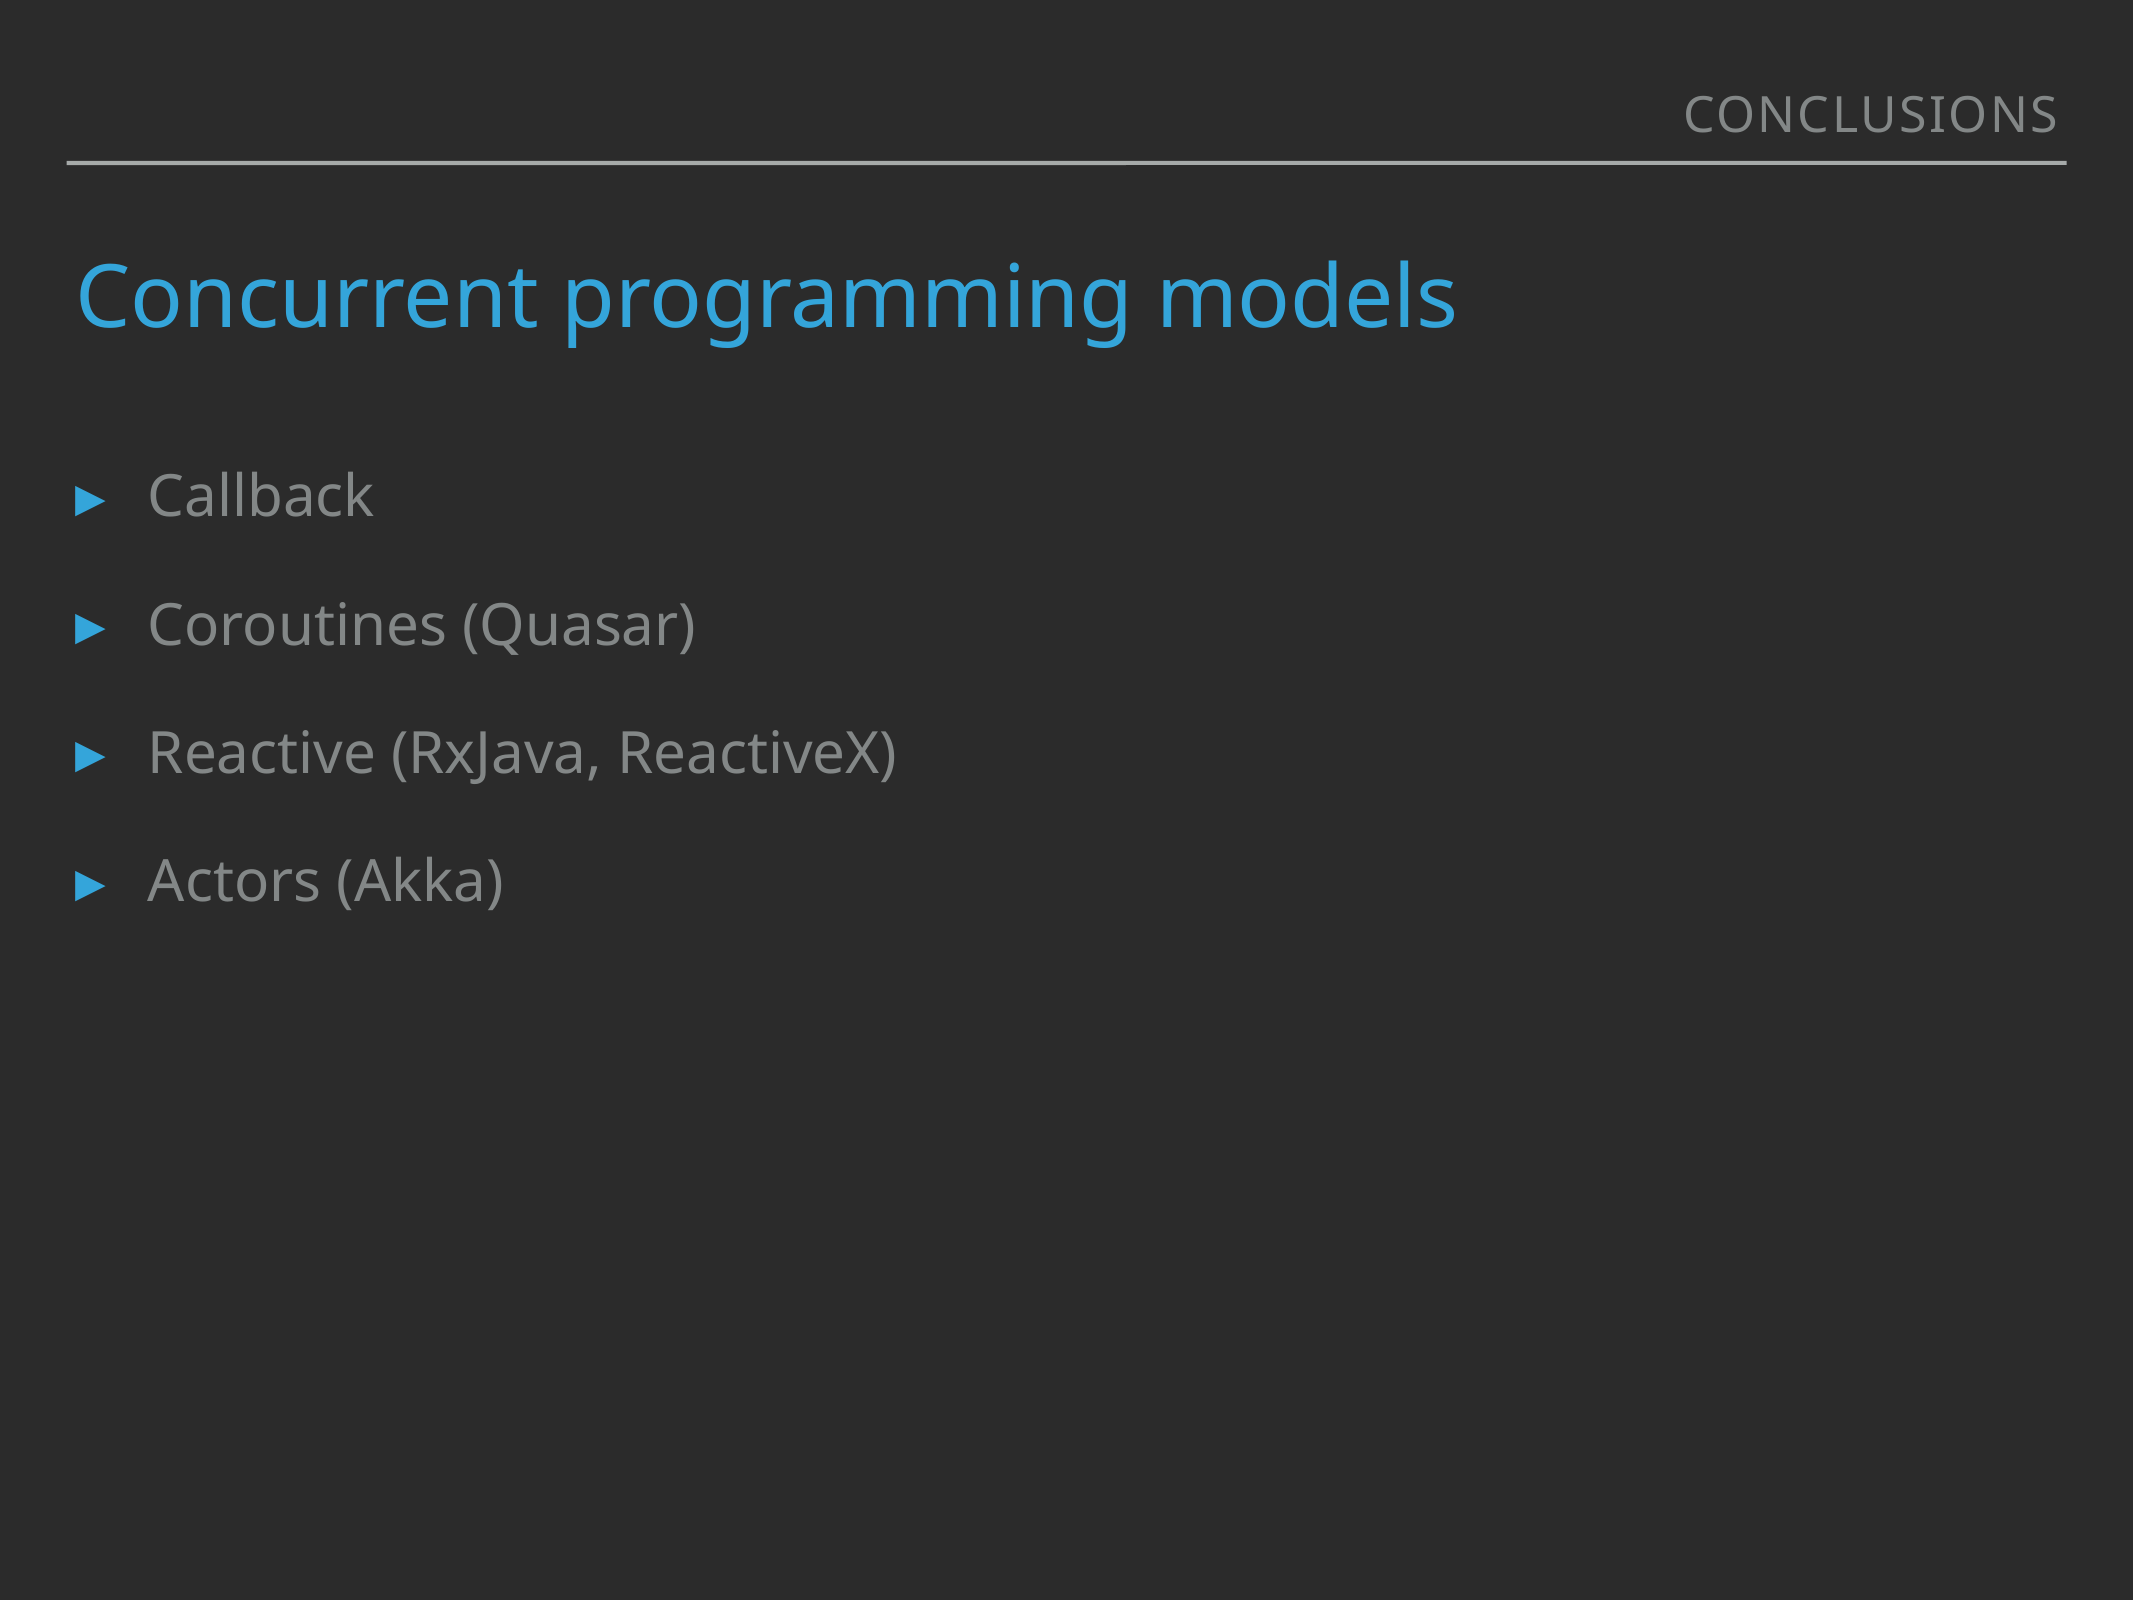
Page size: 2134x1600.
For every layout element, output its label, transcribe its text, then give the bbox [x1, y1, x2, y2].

list Conclusions [66, 74, 2068, 151]
title Concurrent programming models [66, 251, 2068, 372]
list Callback Coroutines (Quasar) Reactive (RxJava, ReactiveX) Actors (Akka) [66, 449, 2068, 1453]
